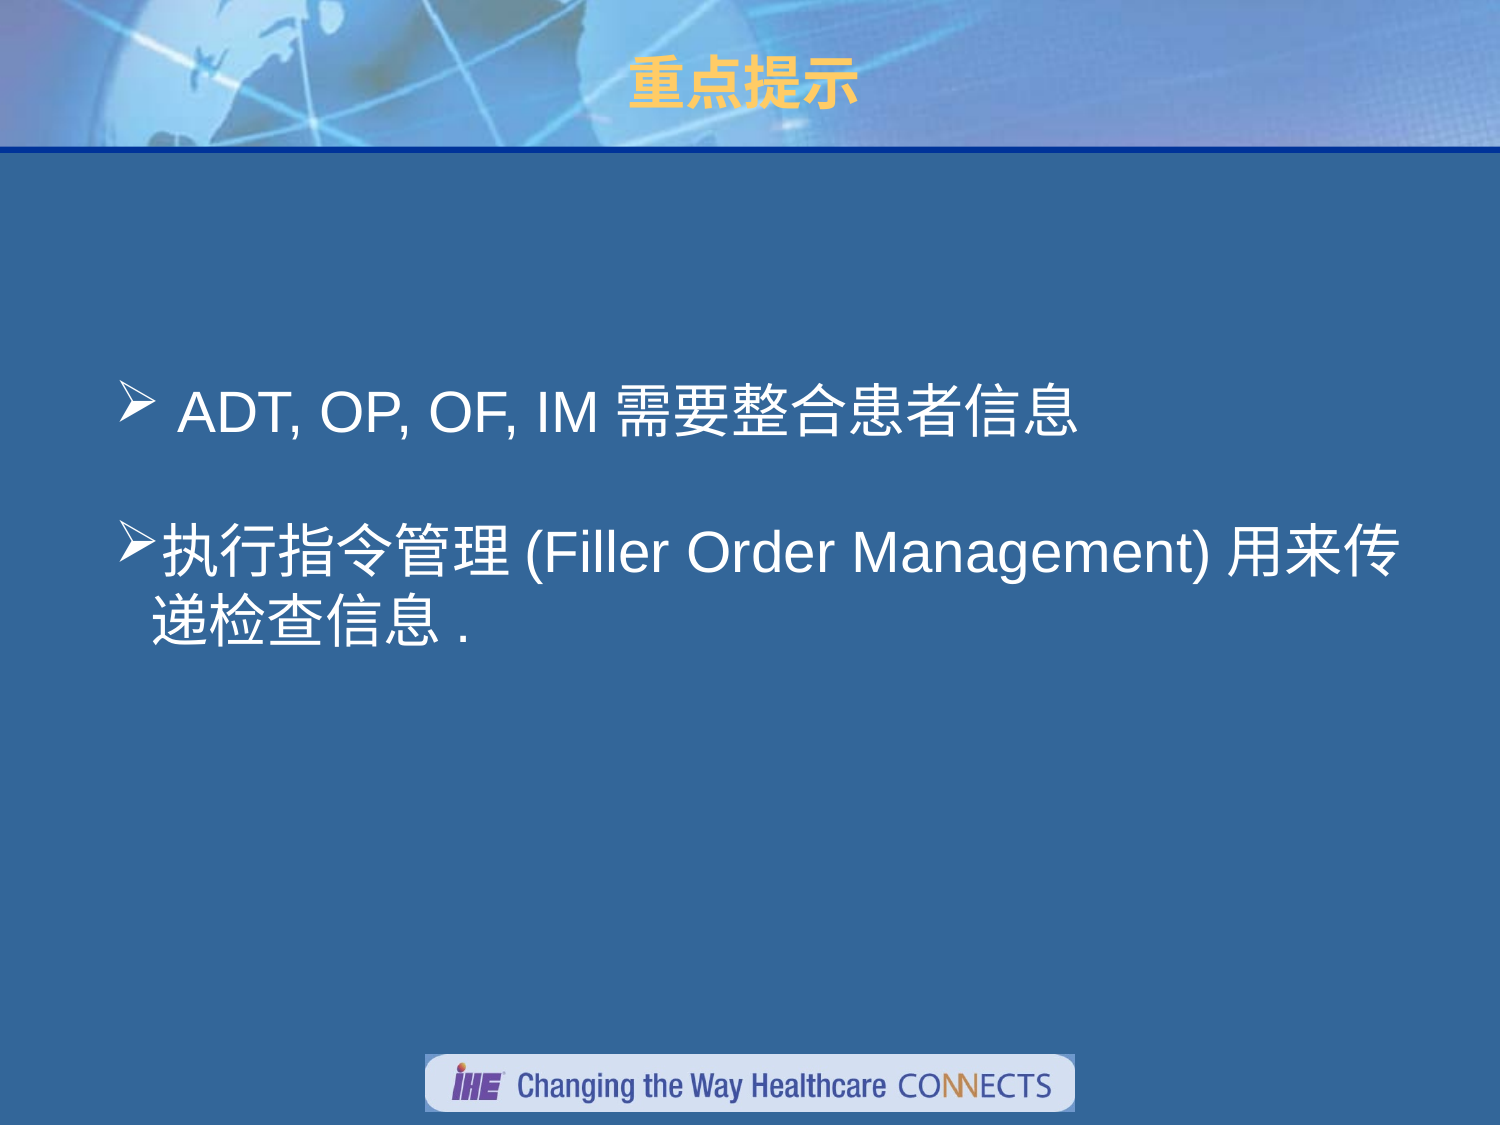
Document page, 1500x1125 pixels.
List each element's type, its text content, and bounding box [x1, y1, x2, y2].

text_box ADT, OP, OF, IM需要整合患者信息 执行指令管理(Filler Order Management)用来传递检查信息. [99, 296, 1463, 661]
picture [0, 0, 1500, 146]
picture [425, 1054, 1075, 1112]
title 重点提示 [74, 12, 1413, 151]
